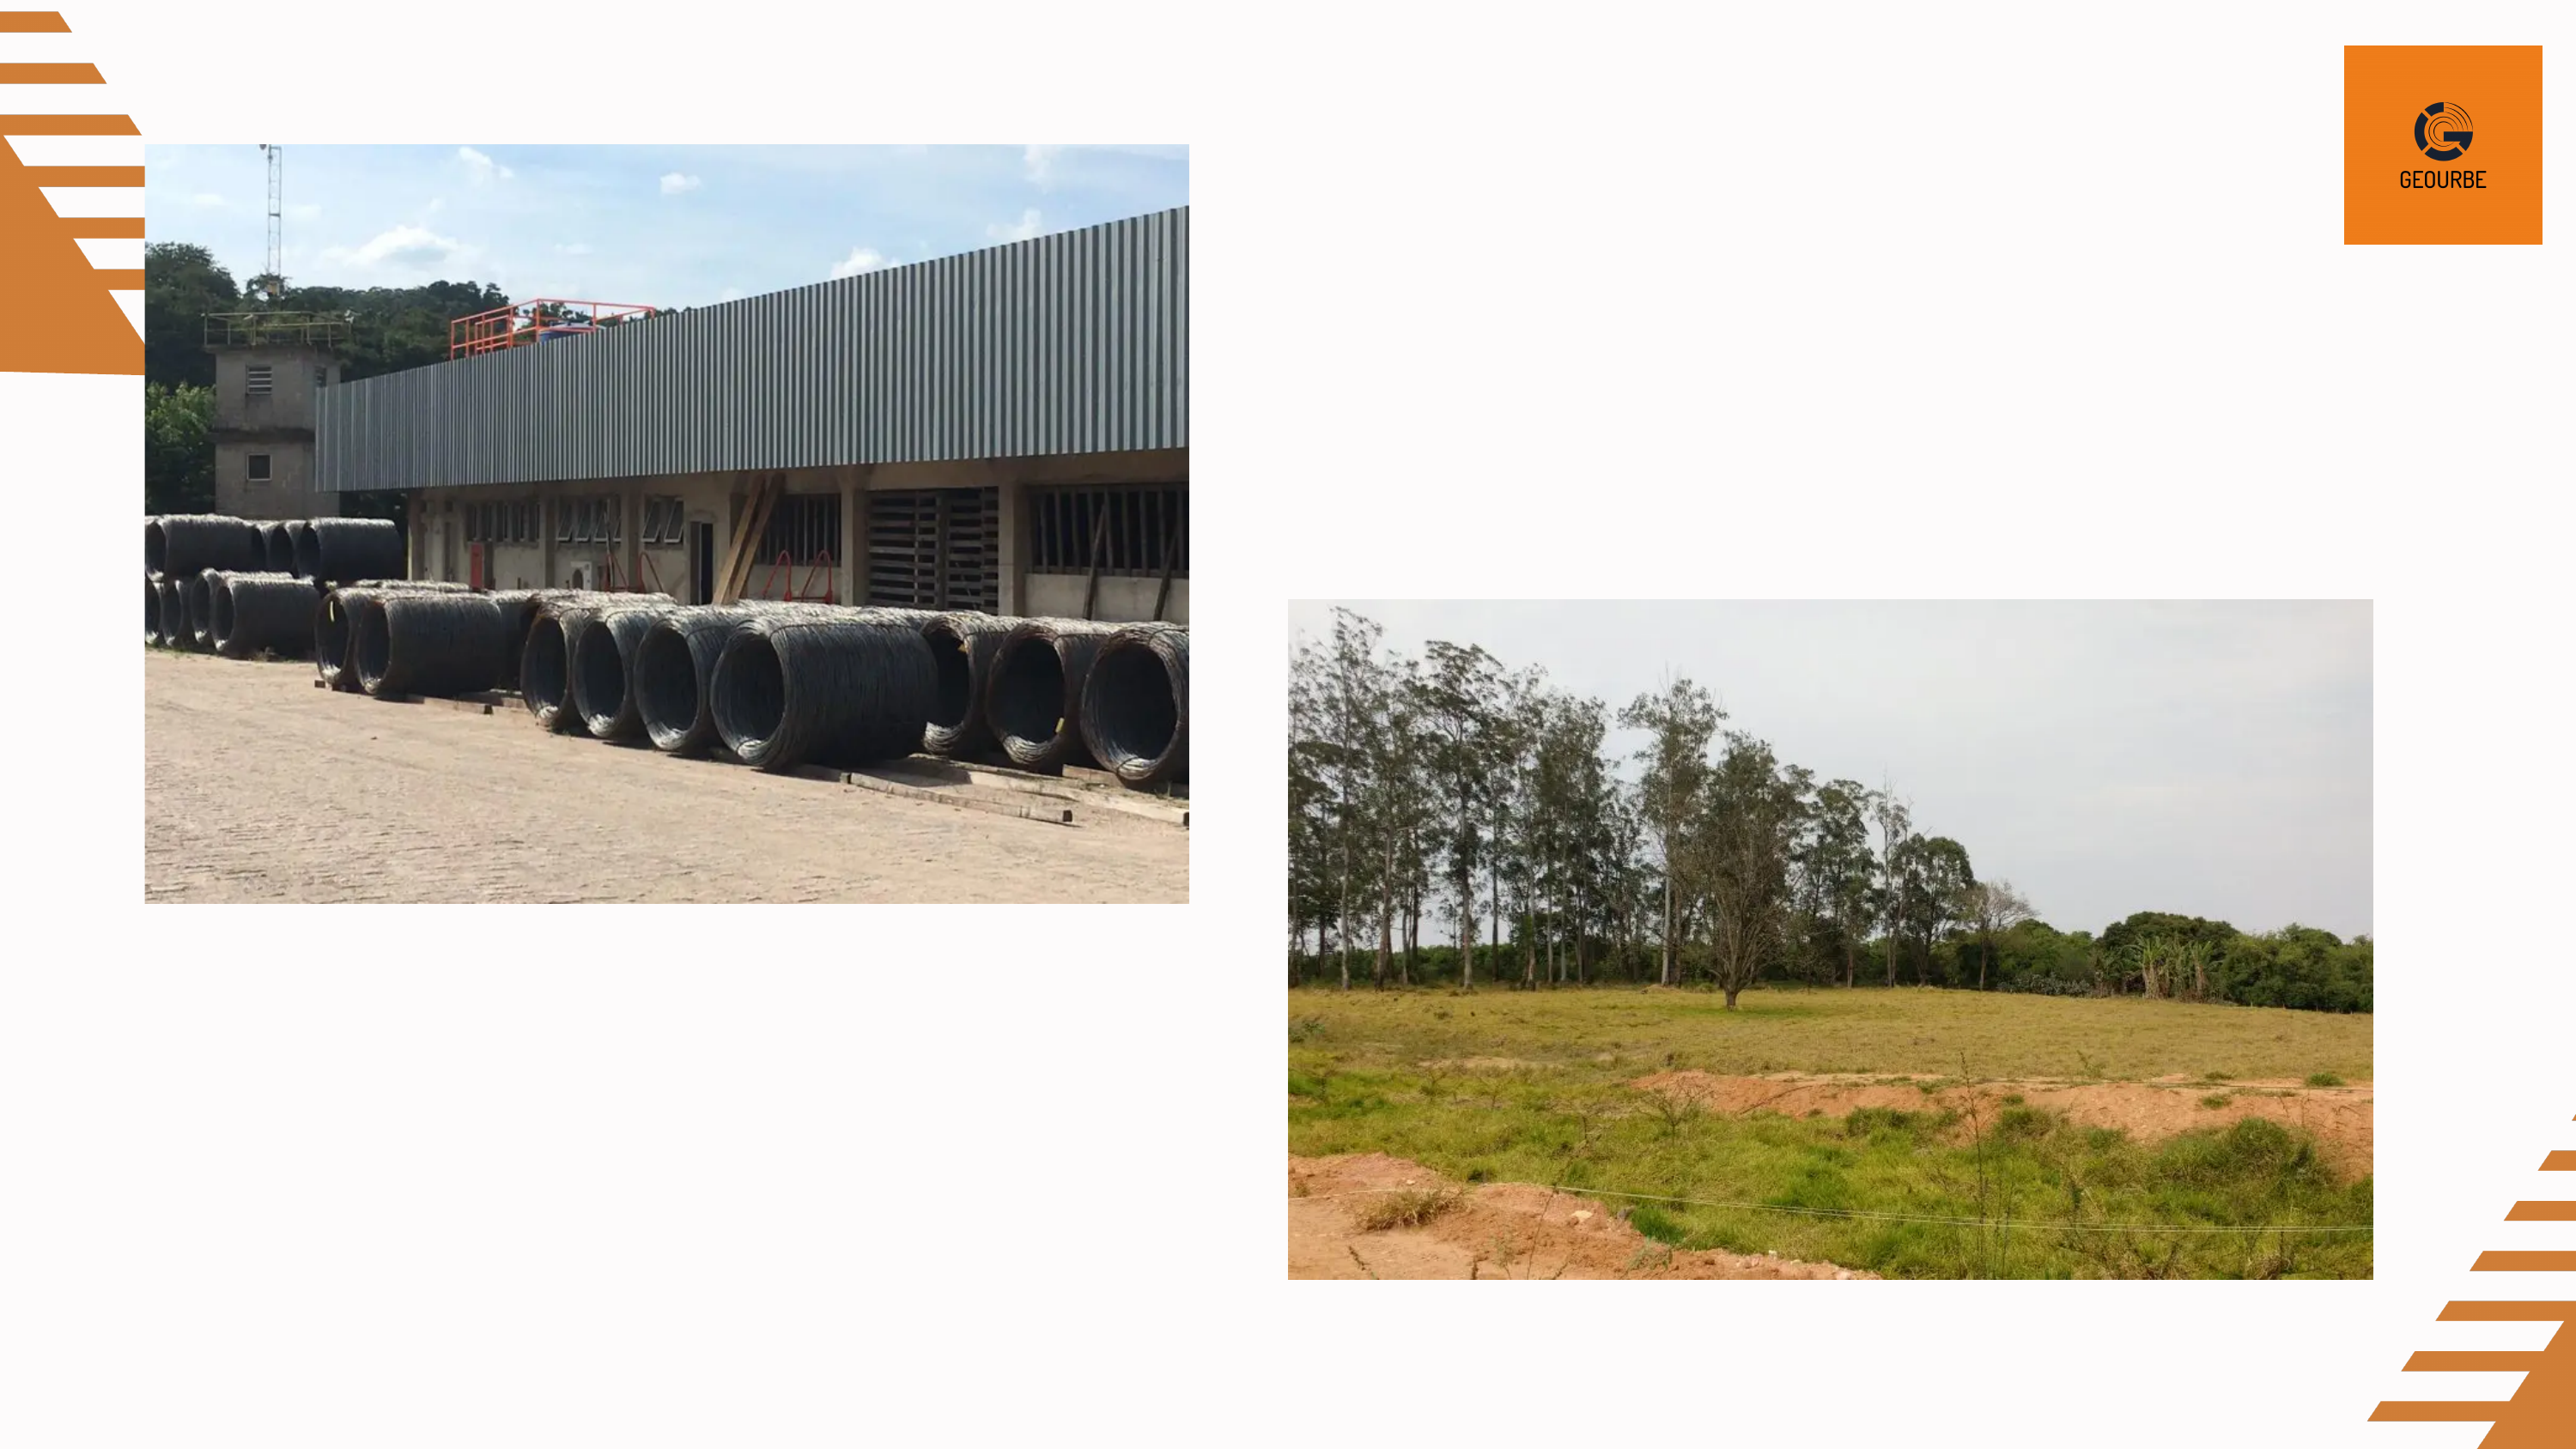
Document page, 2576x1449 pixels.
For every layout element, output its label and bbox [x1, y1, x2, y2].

text_box [0, 0, 243, 376]
text_box [2299, 1092, 2576, 1449]
text_box [144, 144, 1189, 904]
text_box [2344, 45, 2543, 245]
text_box [1287, 599, 2373, 1280]
